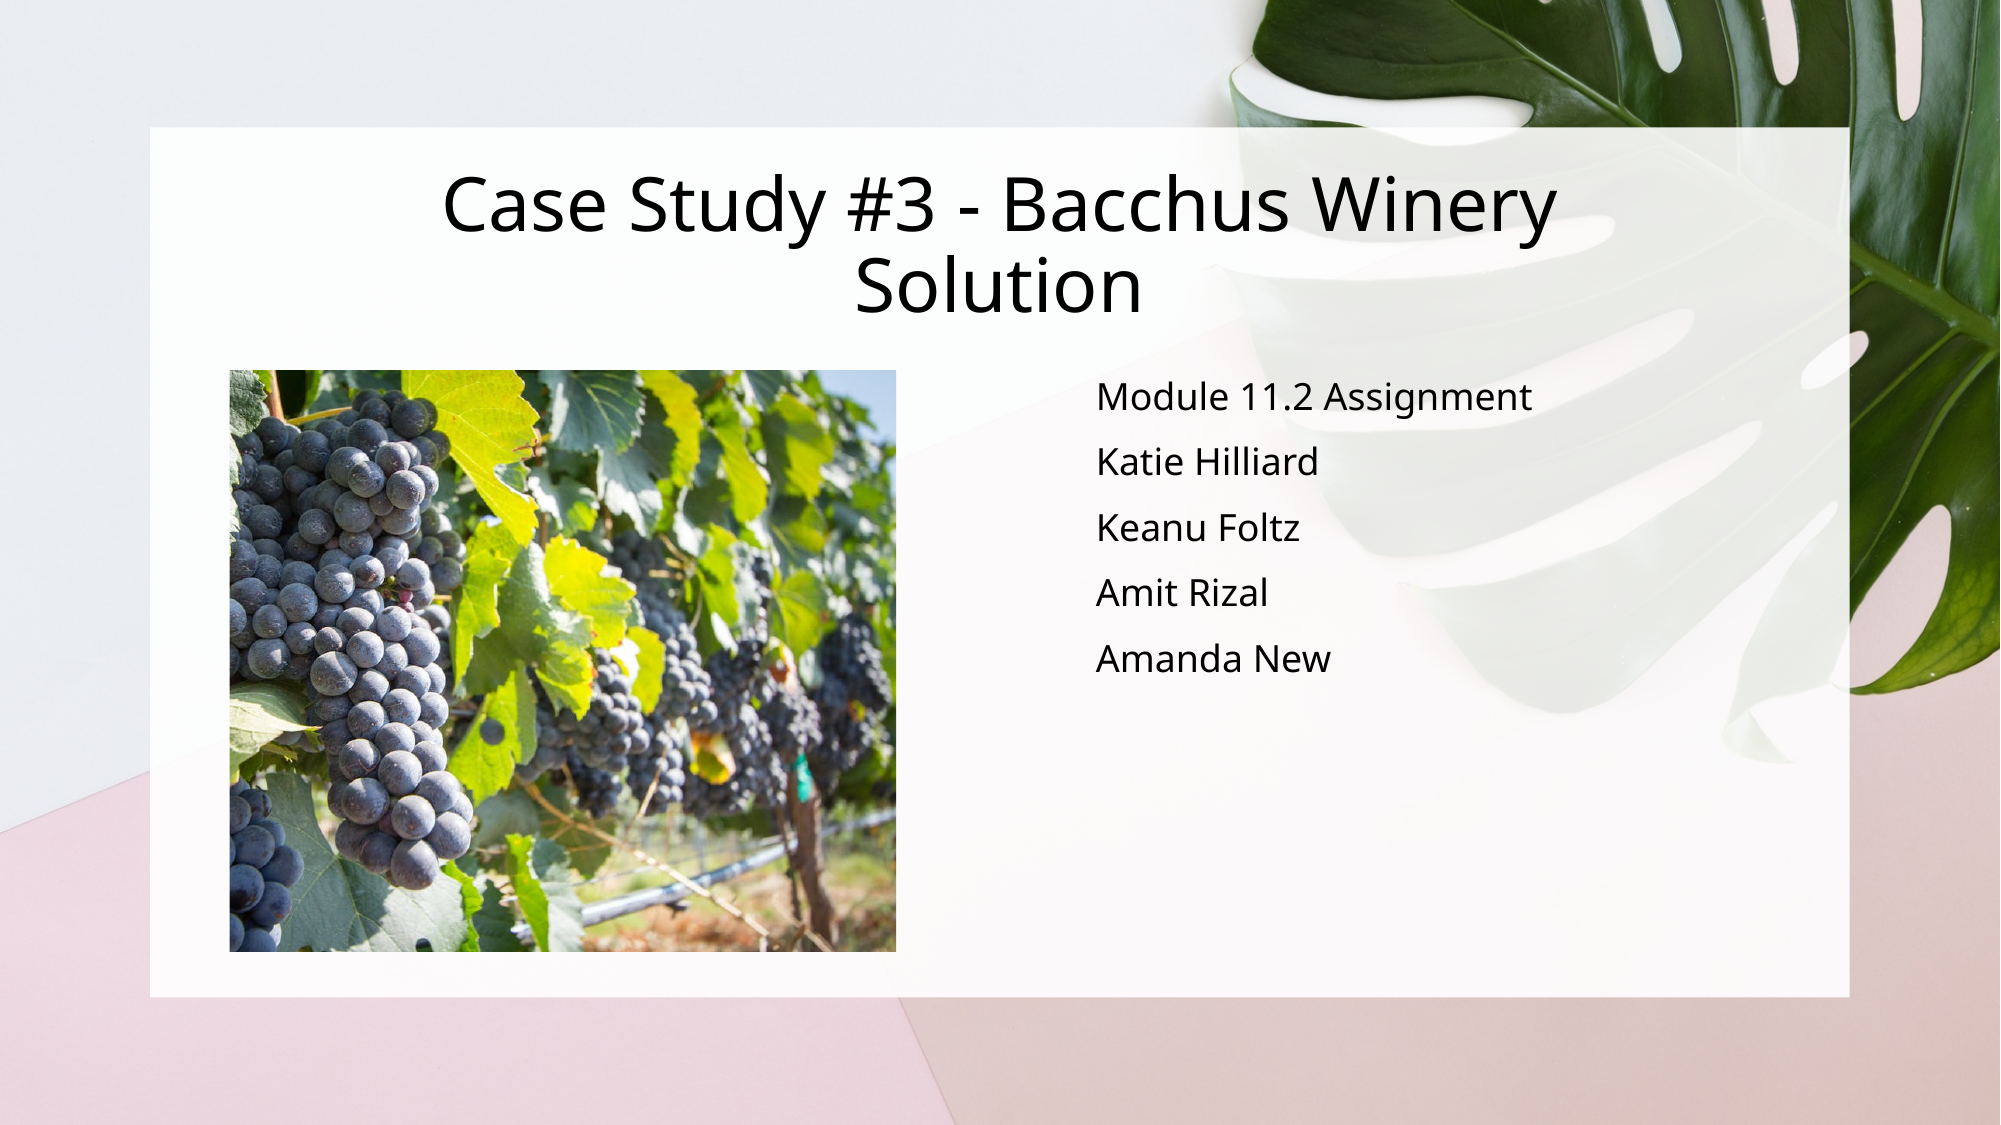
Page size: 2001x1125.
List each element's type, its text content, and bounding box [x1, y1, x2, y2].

text_box Module 11.2 Assignment Katie Hilliard Keanu Foltz Amit Rizal Amanda New [1080, 370, 1771, 952]
title Case Study #3 - Bacchus Winery Solution [208, 146, 1792, 337]
picture [0, 0, 2000, 1125]
